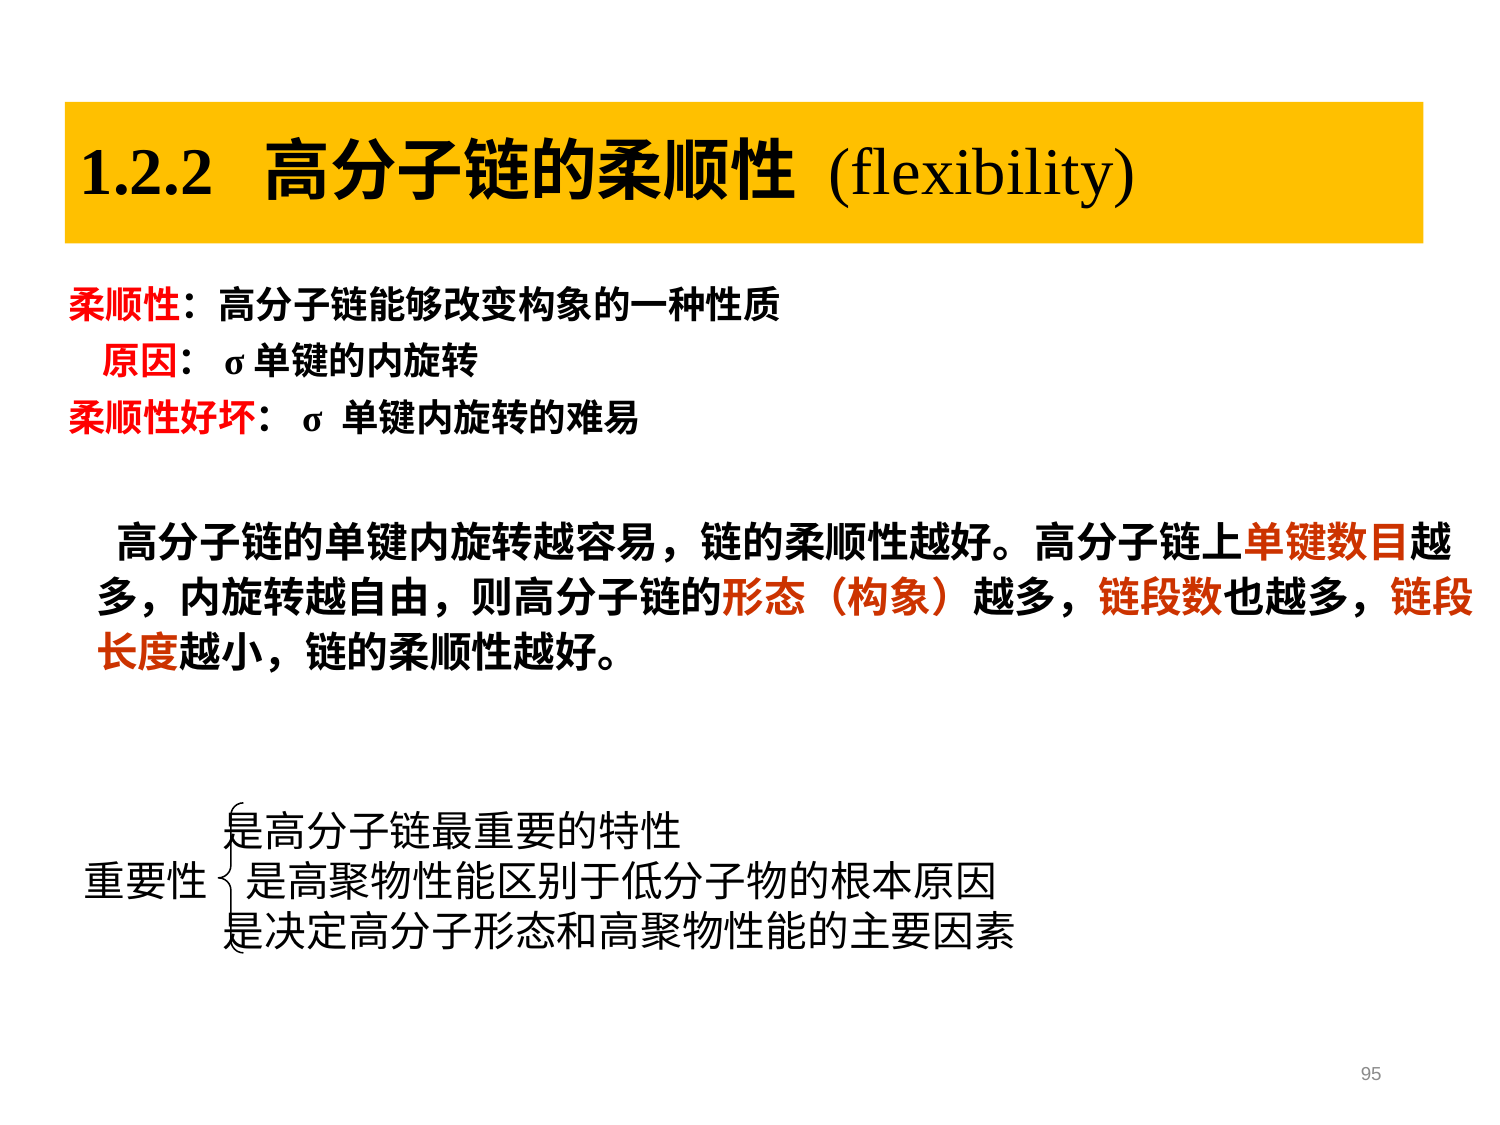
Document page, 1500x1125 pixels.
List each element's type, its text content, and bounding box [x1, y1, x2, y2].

text_box [218, 802, 244, 953]
text_box 是高分子链最重要的特性 重要性 是高聚物性能区别于低分子物的根本原因 是决定高分子形态和高聚物性能的主要因素 [68, 797, 1357, 1033]
title 1.2.2 高分子链的柔顺性 (flexibility) [64, 101, 1424, 244]
list 柔顺性：高分子链能够改变构象的一种性质 原因：σ单键的内旋转 柔顺性好坏：σ 单键内旋转的难易 高分子链的单键内旋转越容易，链的柔顺性越好。高分子链上单键数目越多，内旋转越自由，则高分子链的形态（构象）越多，链段数也越多，链段长度越小，链的柔顺性越好。 [53, 278, 1500, 525]
slide_number 95 [1059, 1042, 1397, 1103]
